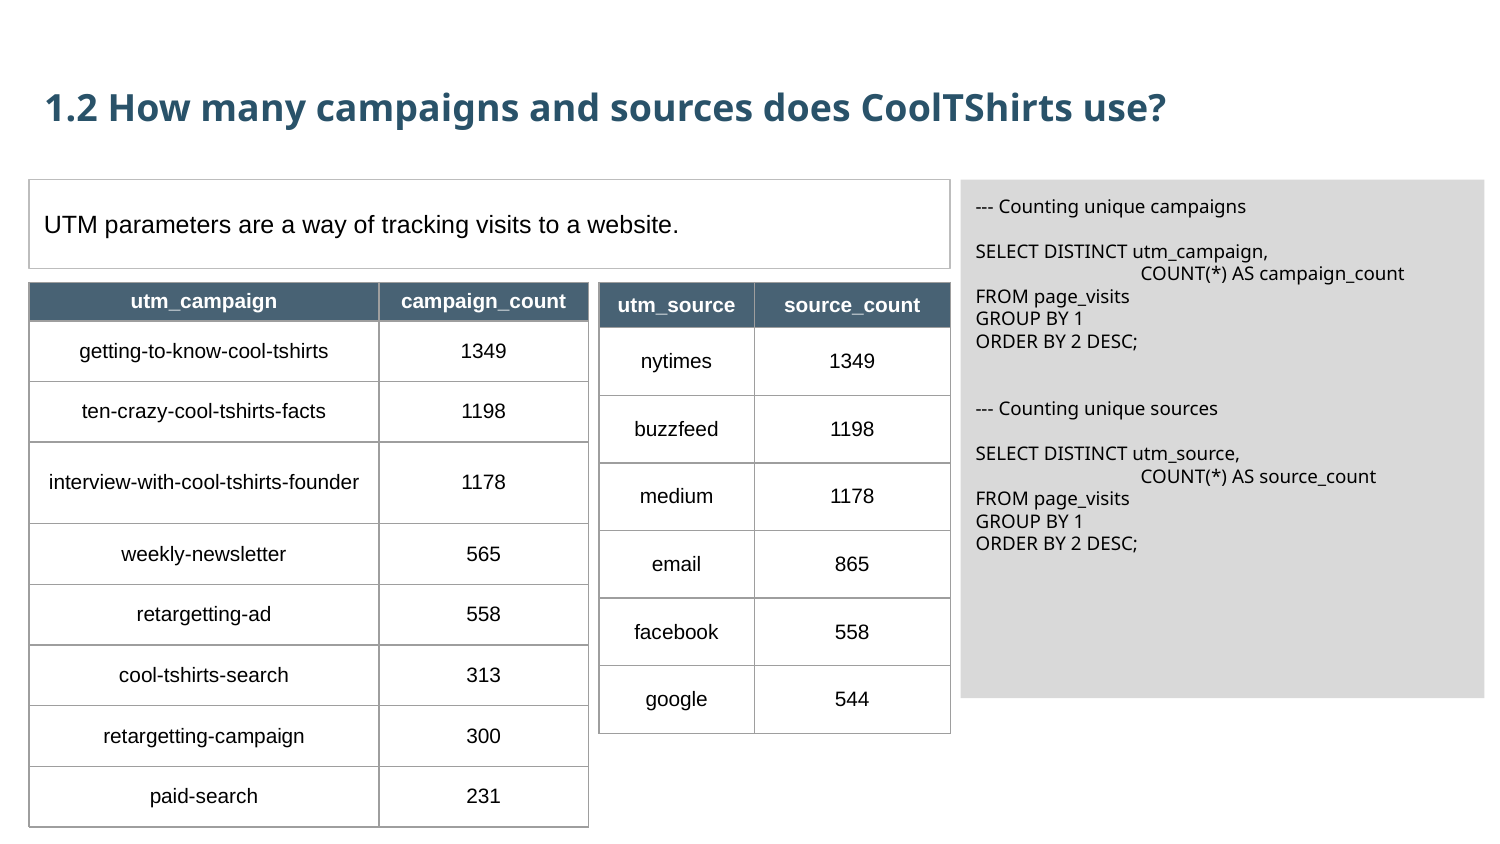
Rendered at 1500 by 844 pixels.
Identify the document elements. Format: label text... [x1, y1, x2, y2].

table_cell 313 [380, 646, 588, 705]
table_cell paid-search [30, 767, 378, 826]
table_cell getting-to-know-cool-tshirts [30, 322, 378, 381]
table_cell 1178 [380, 443, 588, 523]
table_header utm_source [600, 283, 754, 327]
table_header utm_campaign [30, 283, 378, 320]
table_header source_count [755, 283, 950, 327]
text_box --- Counting unique campaigns SELECT DISTINCT utm_campaign, COUNT(*) AS campaign_count FROM page_visits GROUP BY 1 ORDER BY 2 DESC; --- Counting unique sources SELECT DISTINCT utm_source, COUNT(*) AS source_count FROM page_visits GROUP BY 1 ORDER BY 2 DESC; [960, 179, 1485, 699]
table_cell 1349 [755, 328, 950, 395]
table_cell facebook [600, 599, 754, 665]
table_cell 865 [755, 531, 950, 597]
table_cell 1349 [380, 322, 588, 381]
table_cell email [600, 531, 754, 597]
table_cell cool-tshirts-search [30, 646, 378, 705]
table_cell 231 [380, 767, 588, 826]
table_cell retargetting-campaign [30, 706, 378, 766]
table_cell retargetting-ad [30, 585, 378, 644]
table_cell 544 [755, 666, 950, 733]
table_cell buzzfeed [600, 396, 754, 462]
table_cell 1198 [755, 396, 950, 462]
table_cell weekly-newsletter [30, 524, 378, 584]
table_cell google [600, 666, 754, 733]
table_cell nytimes [600, 328, 754, 395]
table_cell 565 [380, 524, 588, 584]
table_cell 1198 [380, 382, 588, 441]
table_cell 1178 [755, 464, 950, 530]
table_cell 300 [380, 706, 588, 766]
table_cell 558 [380, 585, 588, 644]
table_header campaign_count [380, 283, 588, 320]
text_box 1.2 How many campaigns and sources does CoolTShirts use? [29, 20, 1427, 144]
table_cell medium [600, 464, 754, 530]
text_box UTM parameters are a way of tracking visits to a website.. [27, 177, 952, 270]
table_cell interview-with-cool-tshirts-founder [30, 443, 378, 523]
table_cell 558 [755, 599, 950, 665]
table_cell ten-crazy-cool-tshirts-facts [30, 382, 378, 441]
